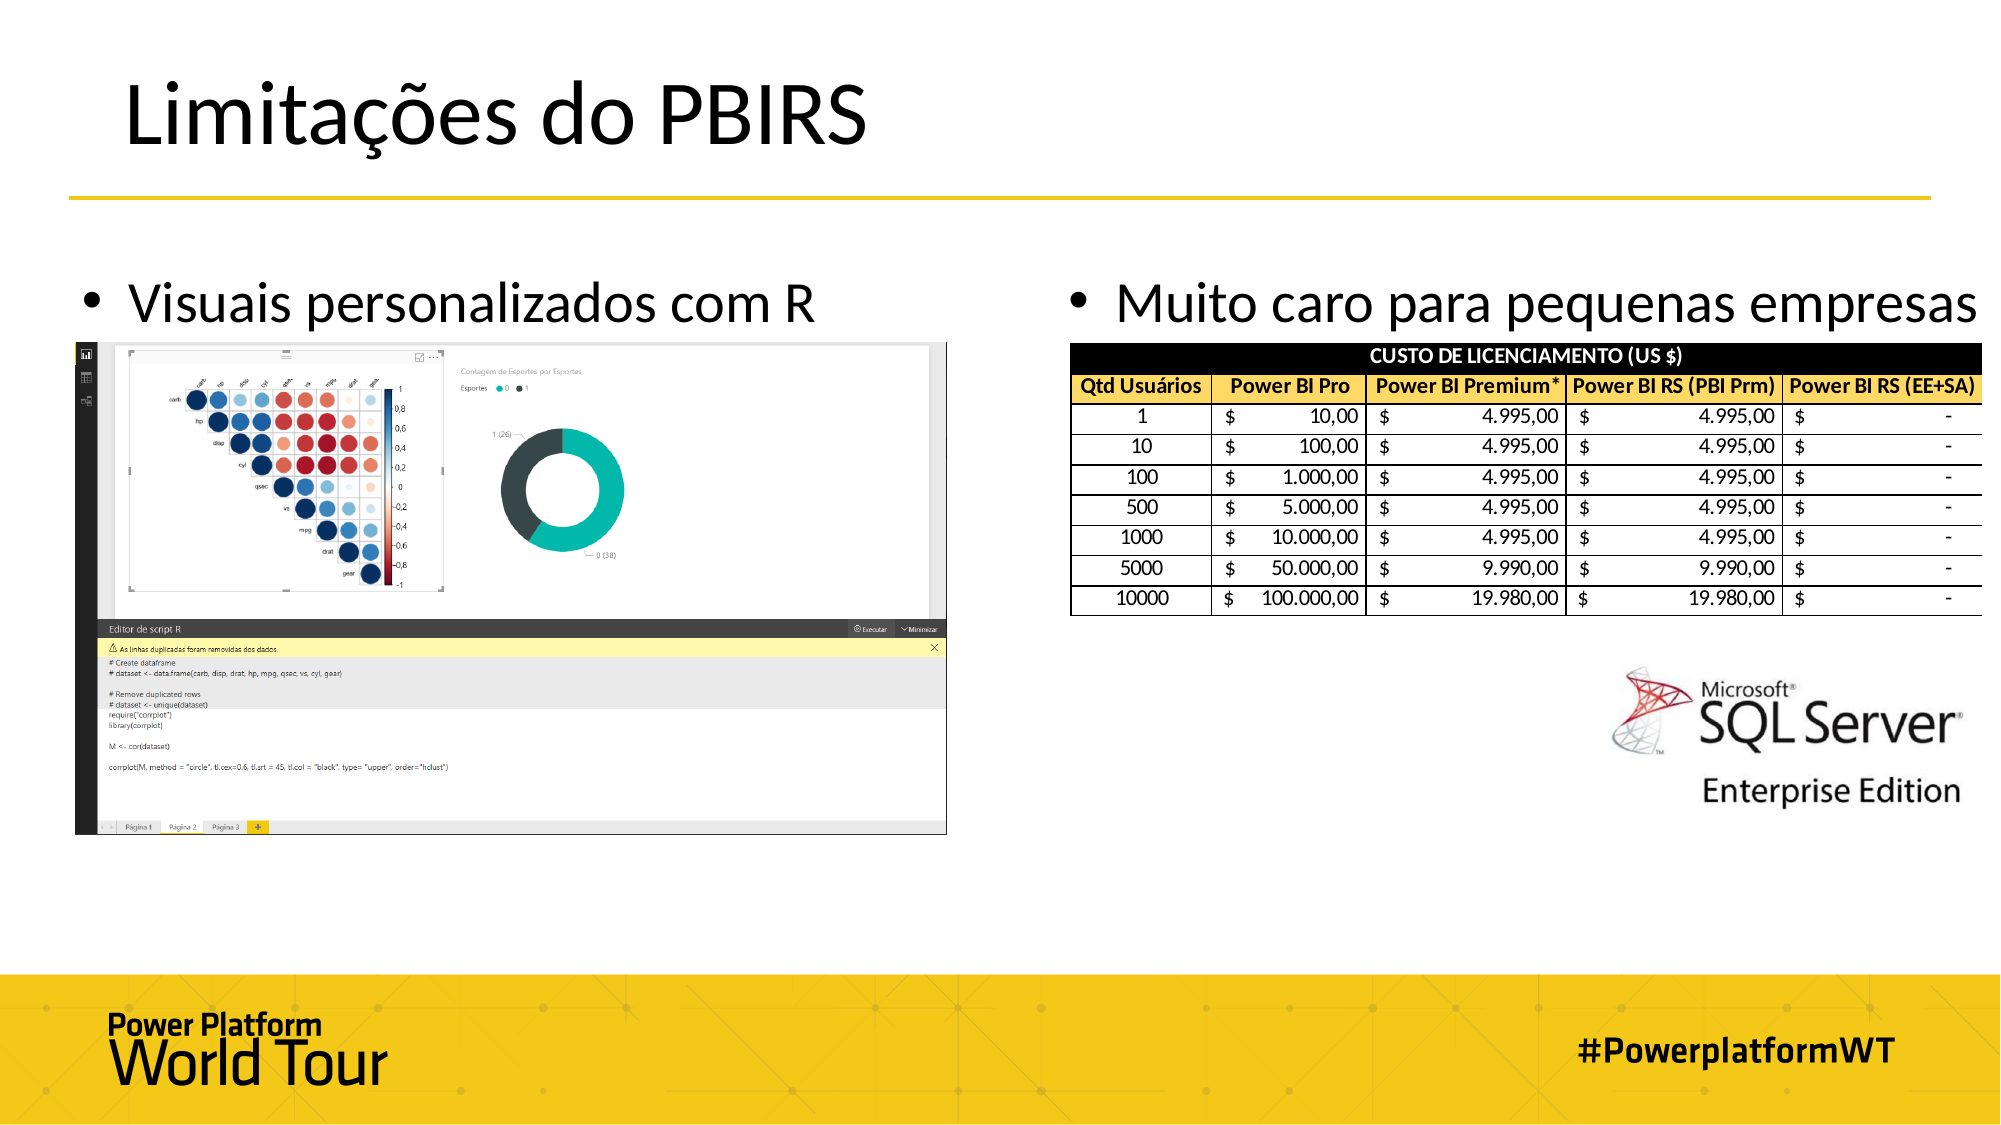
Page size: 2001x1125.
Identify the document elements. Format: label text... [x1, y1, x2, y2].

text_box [1070, 342, 1984, 618]
text_box Visuais personalizados com R [67, 257, 869, 342]
title Limitações do PBIRS [109, 32, 1893, 199]
text_box Muito caro para pequenas empresas [1053, 257, 2000, 342]
picture [0, 0, 2001, 1125]
